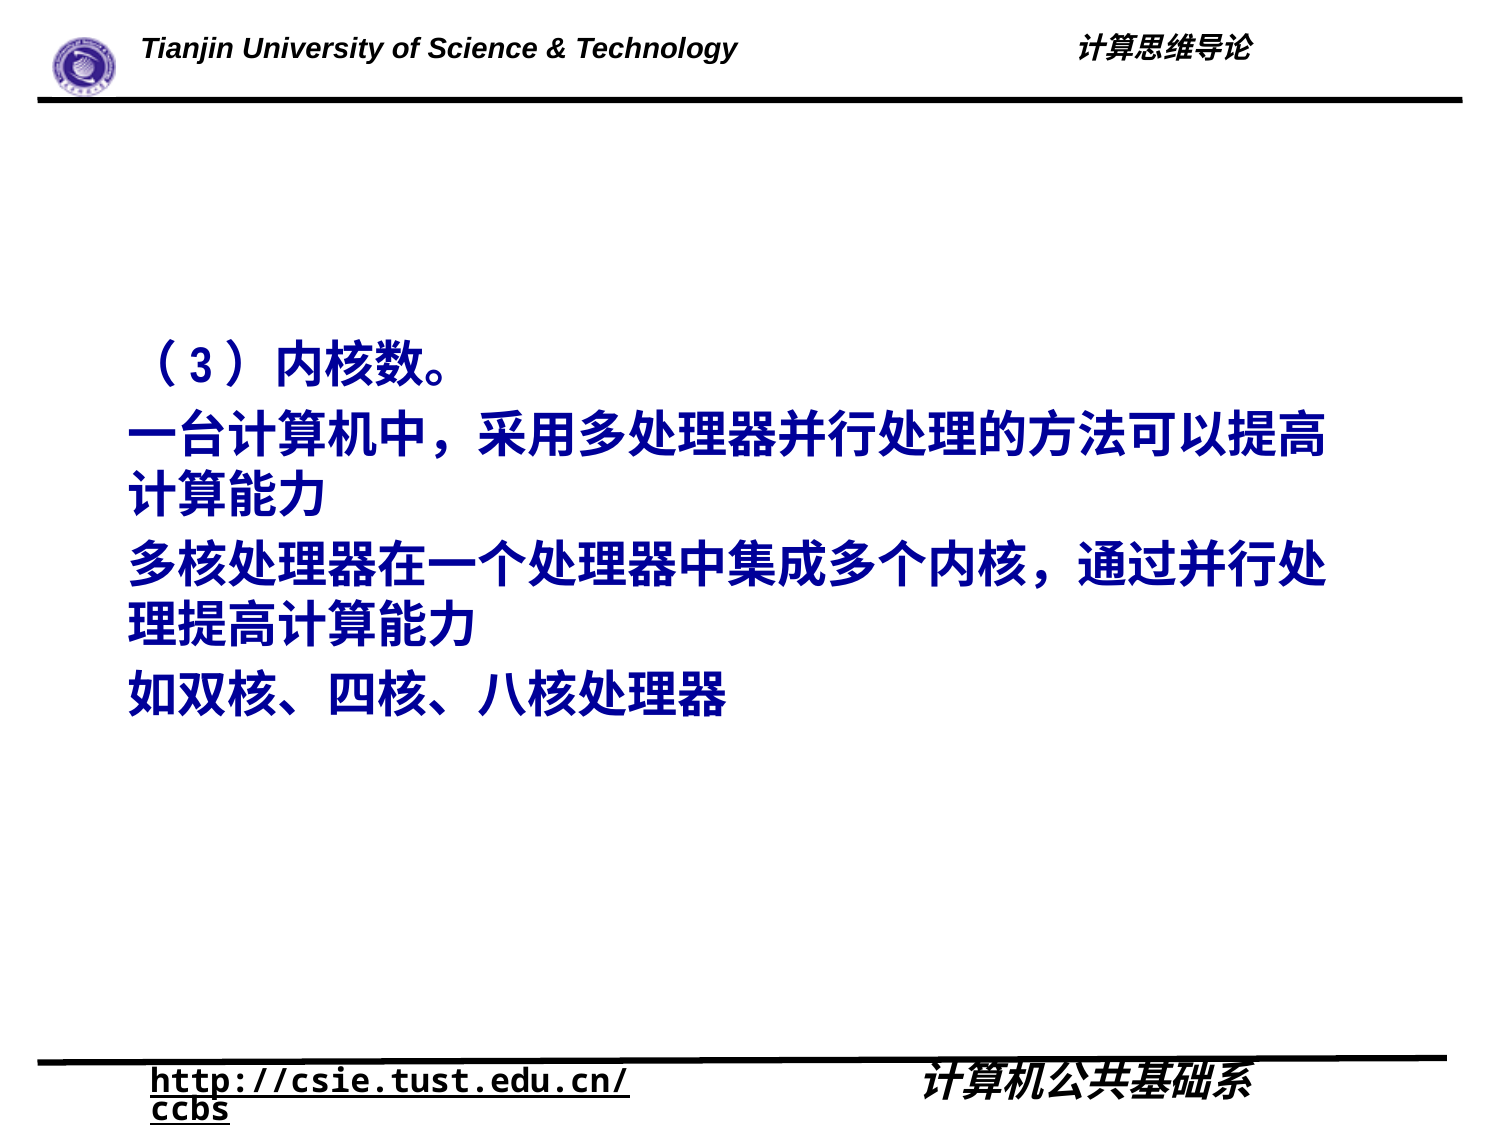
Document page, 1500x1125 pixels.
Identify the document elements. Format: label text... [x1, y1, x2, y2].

picture [52, 37, 116, 97]
list （3）内核数。 一台计算机中，采用多处理器并行处理的方法可以提高计算能力 多核处理器在一个处理器中集成多个内核，通过并行处理提高计算能力 如双核、四核、八核处理器 [112, 324, 1388, 1000]
